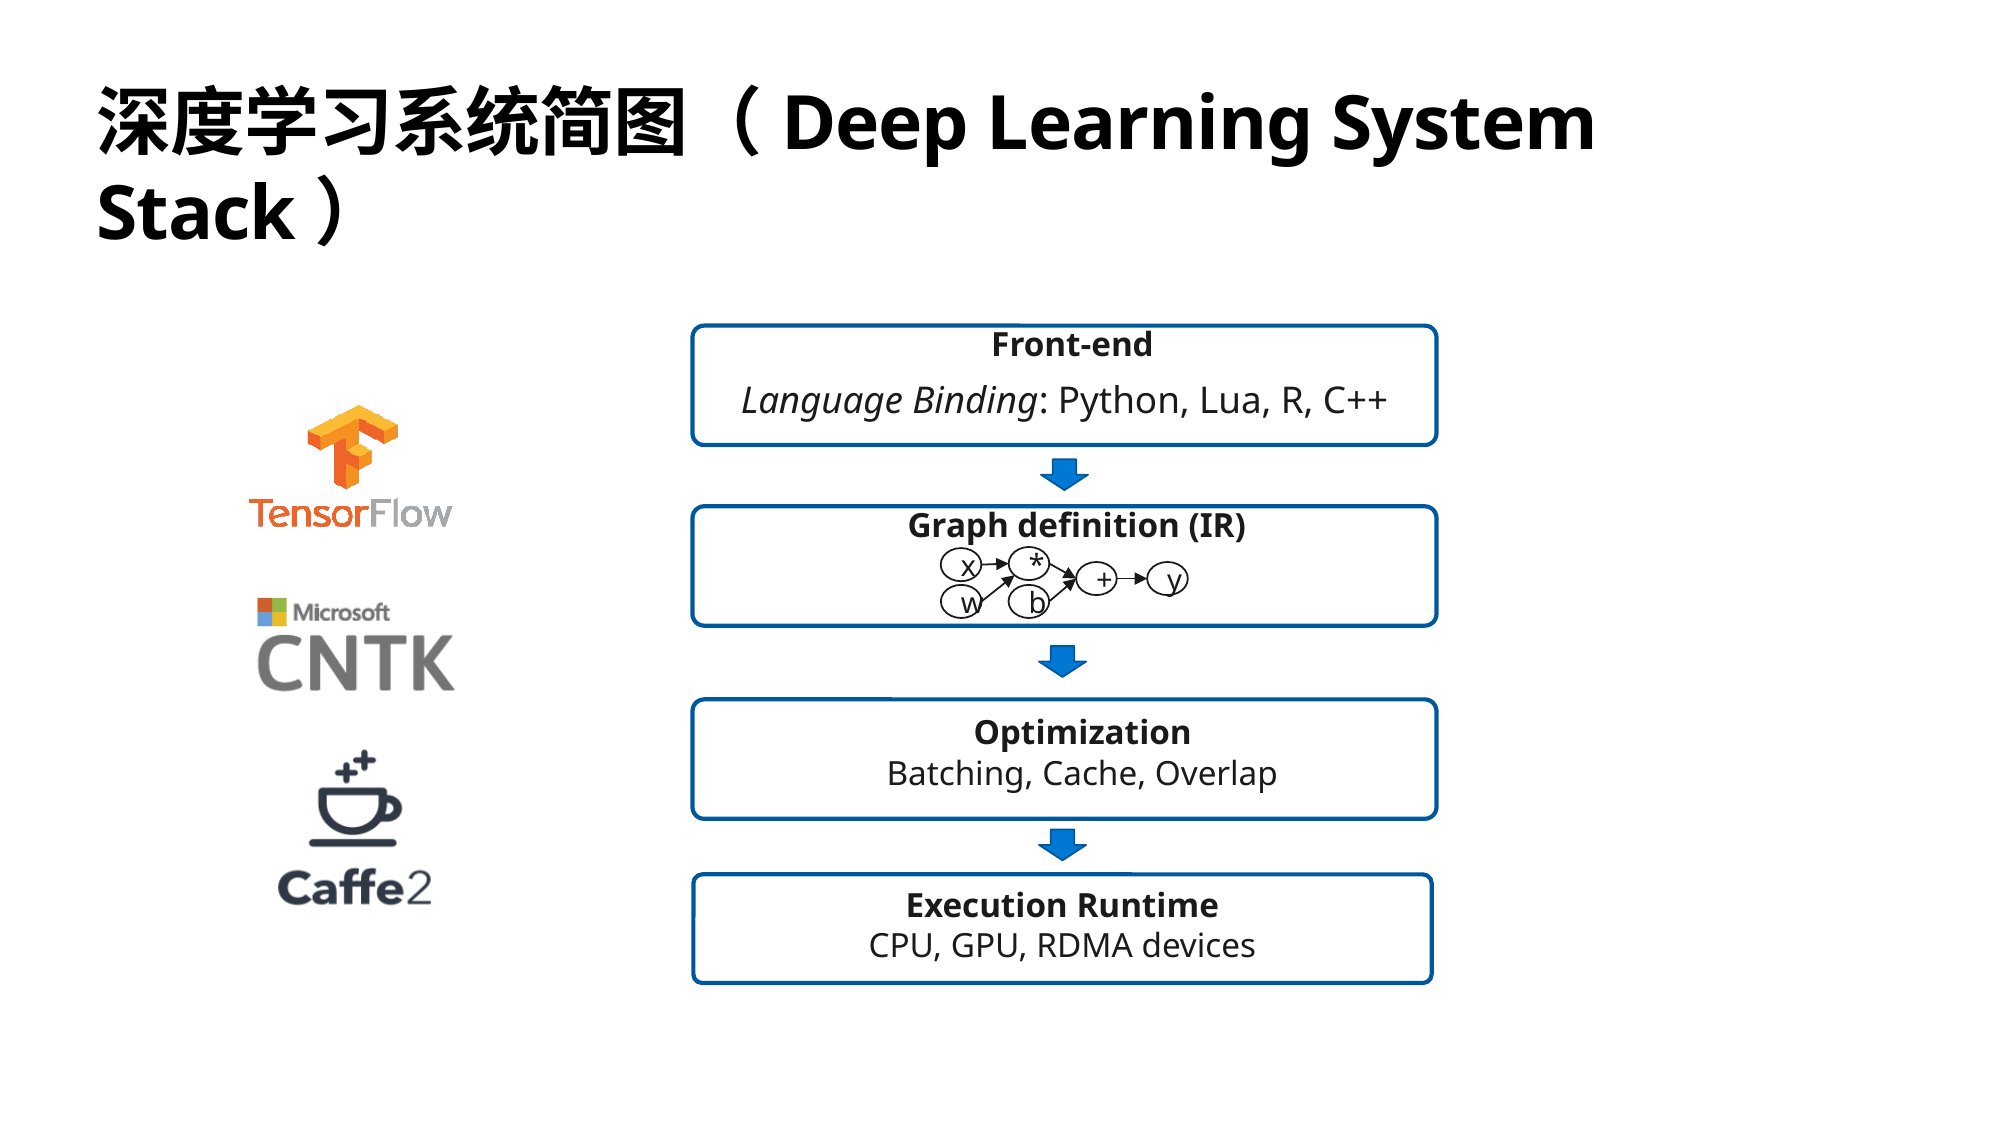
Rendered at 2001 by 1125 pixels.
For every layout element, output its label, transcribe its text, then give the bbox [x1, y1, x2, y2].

title 深度学习系统简图（Deep Learning System Stack） [96, 75, 1904, 166]
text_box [692, 699, 1437, 820]
picture [254, 735, 456, 919]
picture [243, 404, 459, 527]
text_box [1040, 458, 1089, 491]
text_box [1038, 828, 1087, 862]
picture [243, 574, 467, 721]
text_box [692, 496, 1437, 626]
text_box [693, 874, 1432, 984]
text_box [940, 546, 1188, 619]
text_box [692, 316, 1437, 446]
text_box [1038, 645, 1087, 678]
